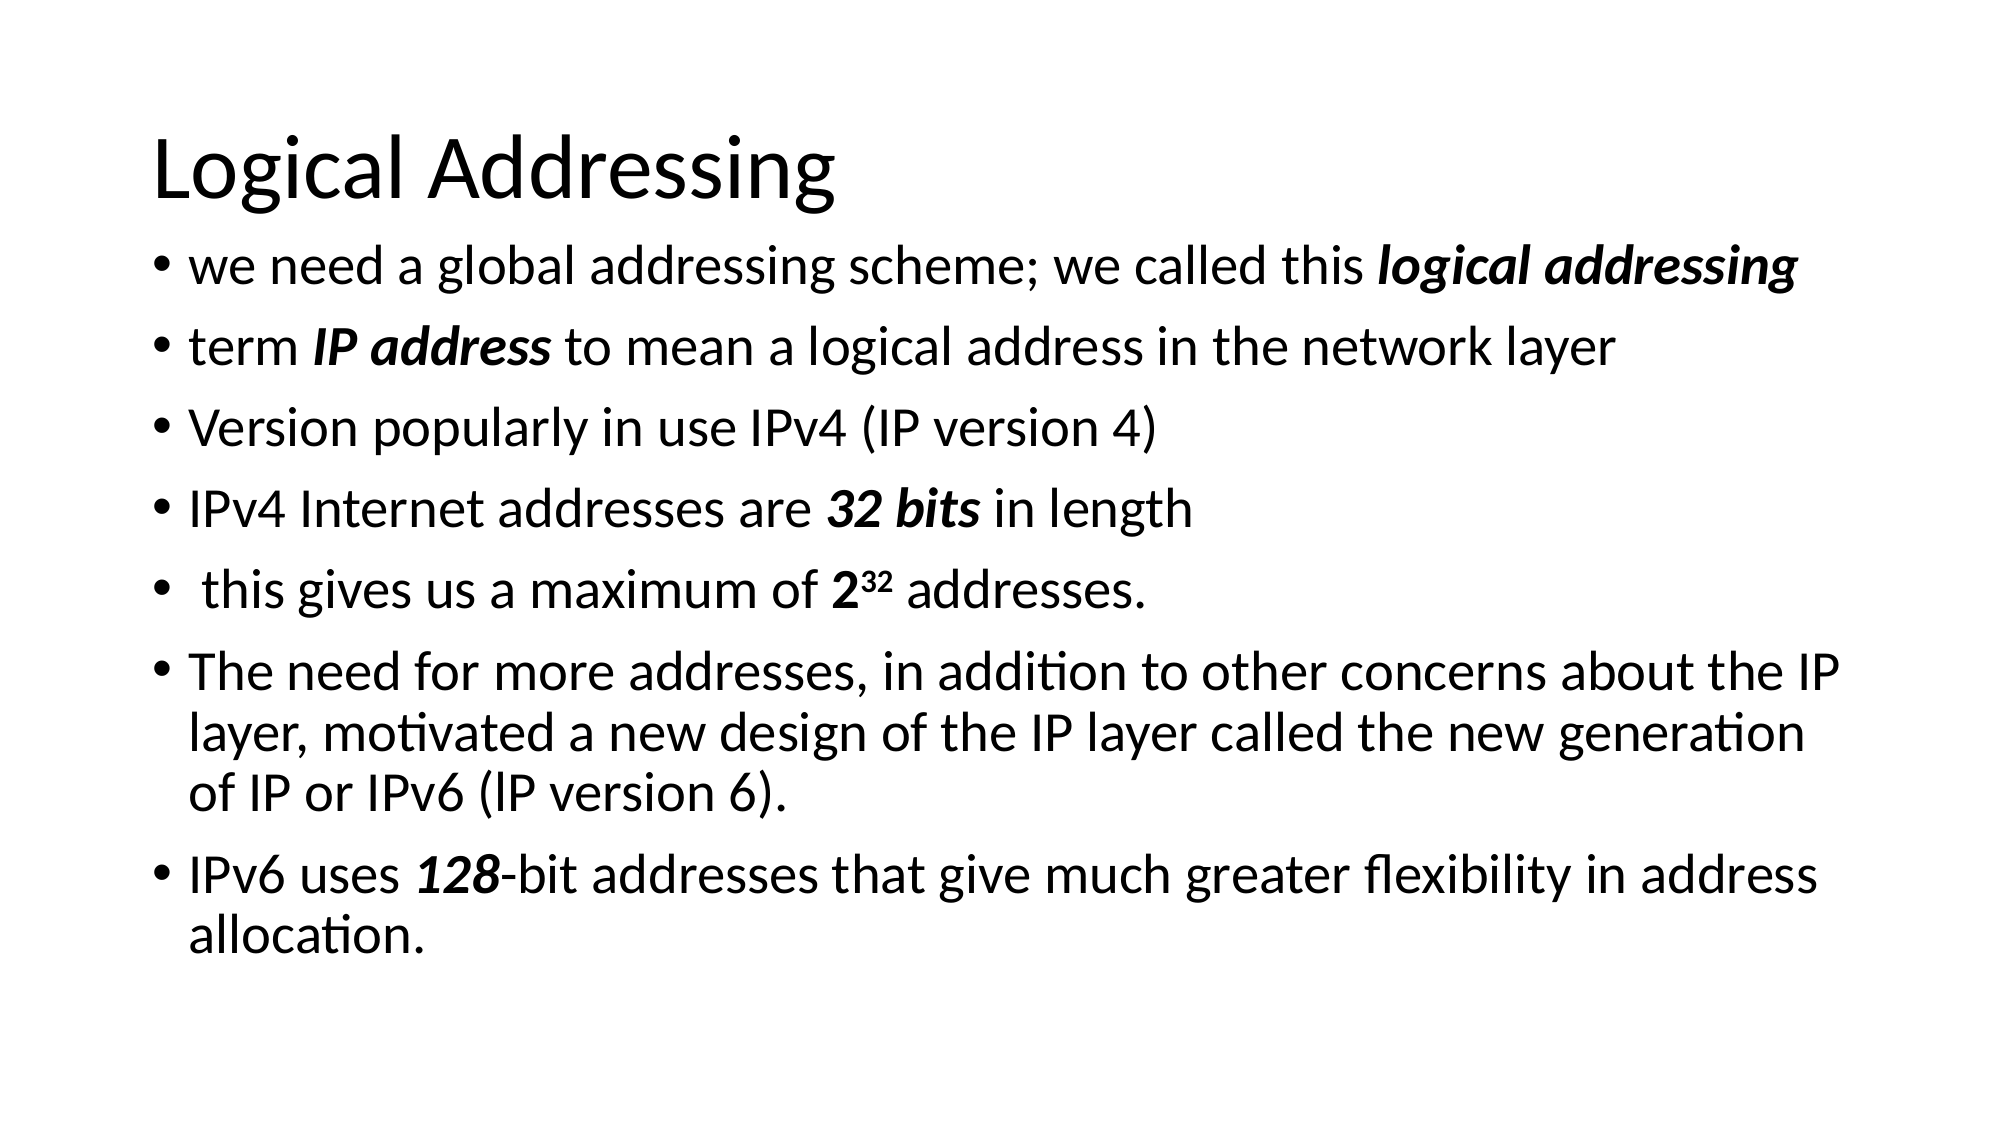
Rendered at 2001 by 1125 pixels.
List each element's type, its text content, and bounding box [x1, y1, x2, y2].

title Logical Addressing [137, 59, 1863, 228]
list we need a global addressing scheme; we called this logical addressing term IP address to mean a logical address in the network layer Version popularly in use IPv4 (IP version 4) IPv4 Internet addresses are 32 bits in length this gives us a maximum of 232 addresses. The need for more addresses, in addition to other concerns about the IP layer, motivated a new design of the IP layer called the new generation of IP or IPv6 (lP version 6). IPv6 uses 128-bit addresses that give much greater flexibility in address allocation. [137, 228, 1863, 1024]
